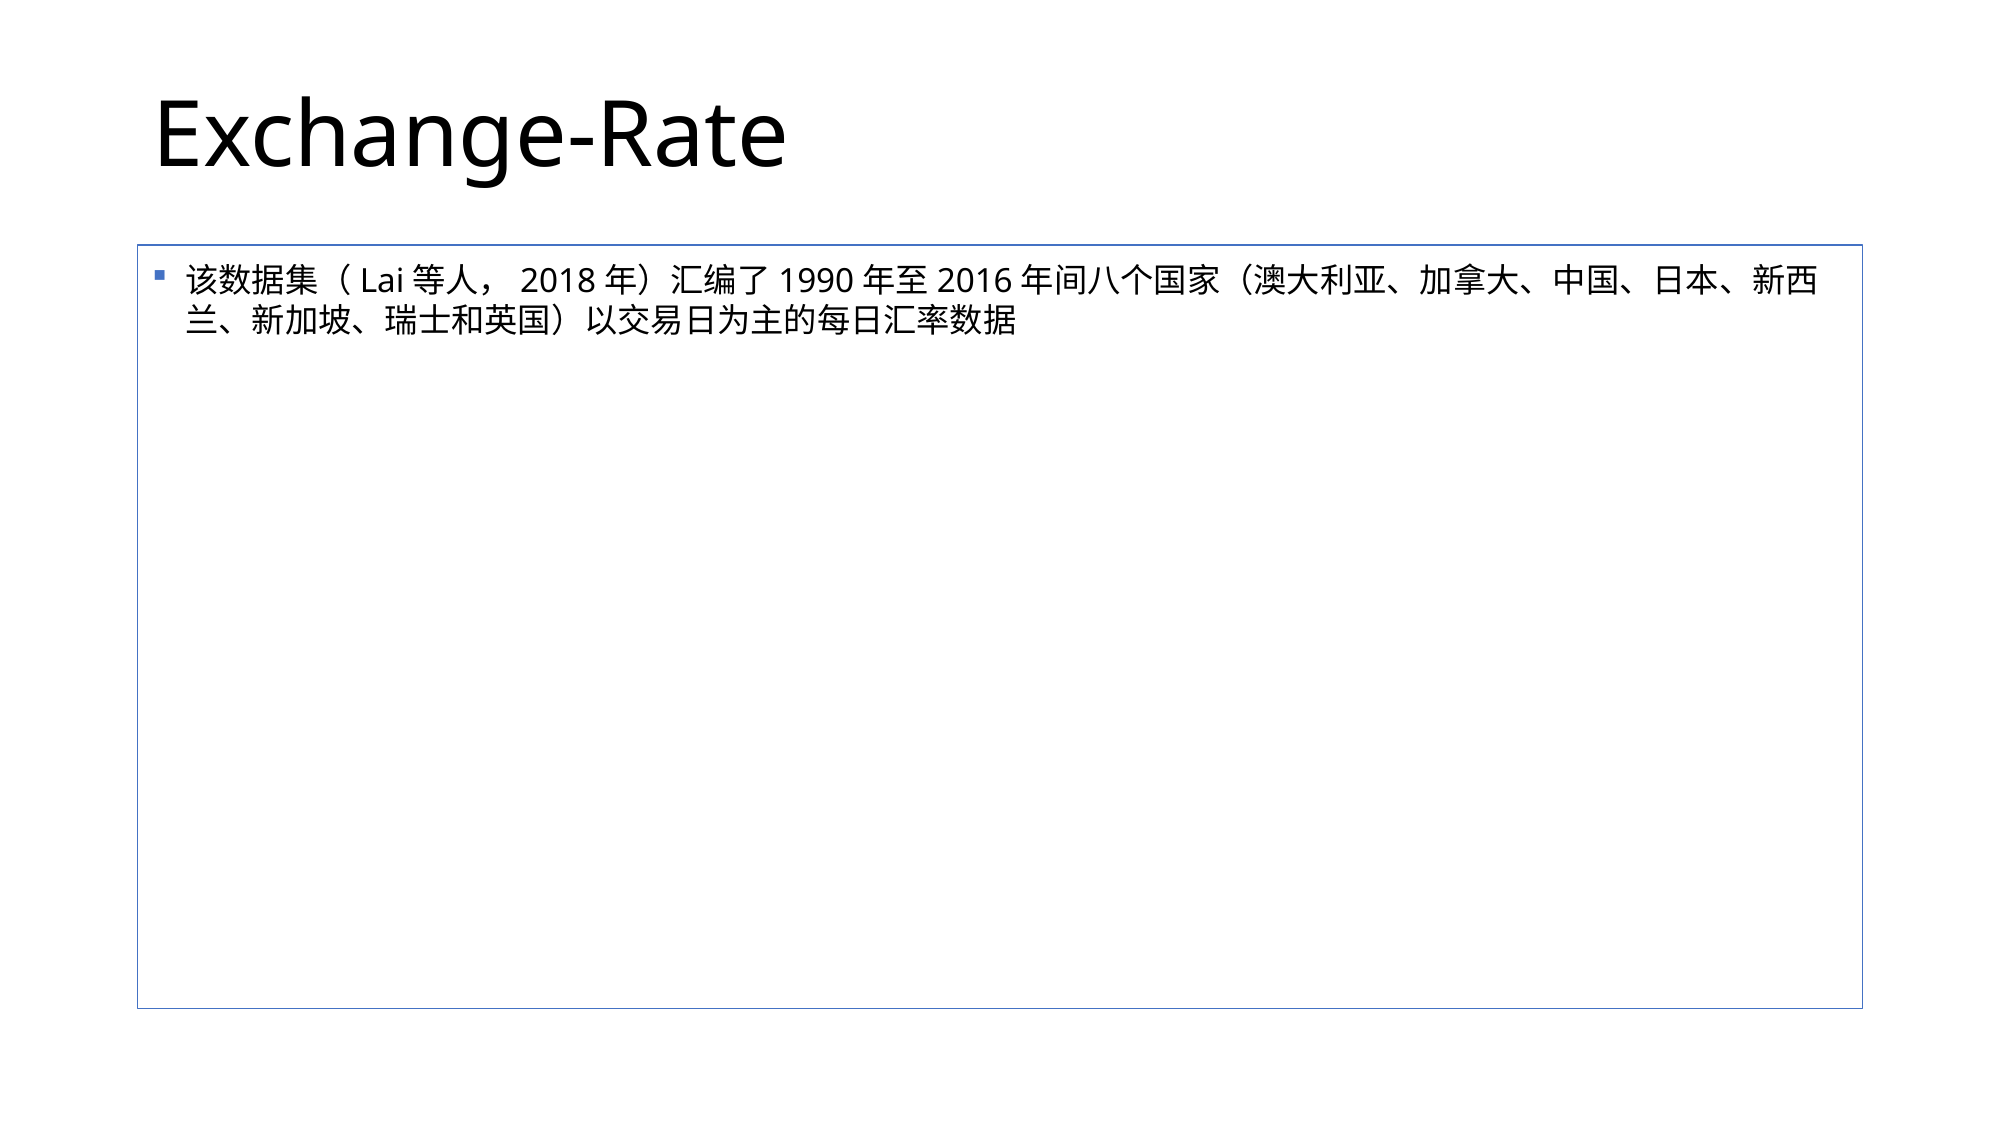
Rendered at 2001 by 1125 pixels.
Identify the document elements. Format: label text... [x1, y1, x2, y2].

title Exchange-Rate [137, 28, 1863, 244]
text_box 该数据集（Lai等人，2018年）汇编了1990年至2016年间八个国家（澳大利亚、加拿大、中国、日本、新西兰、新加坡、瑞士和英国）以交易日为主的每日汇率数据 [137, 244, 1863, 1009]
